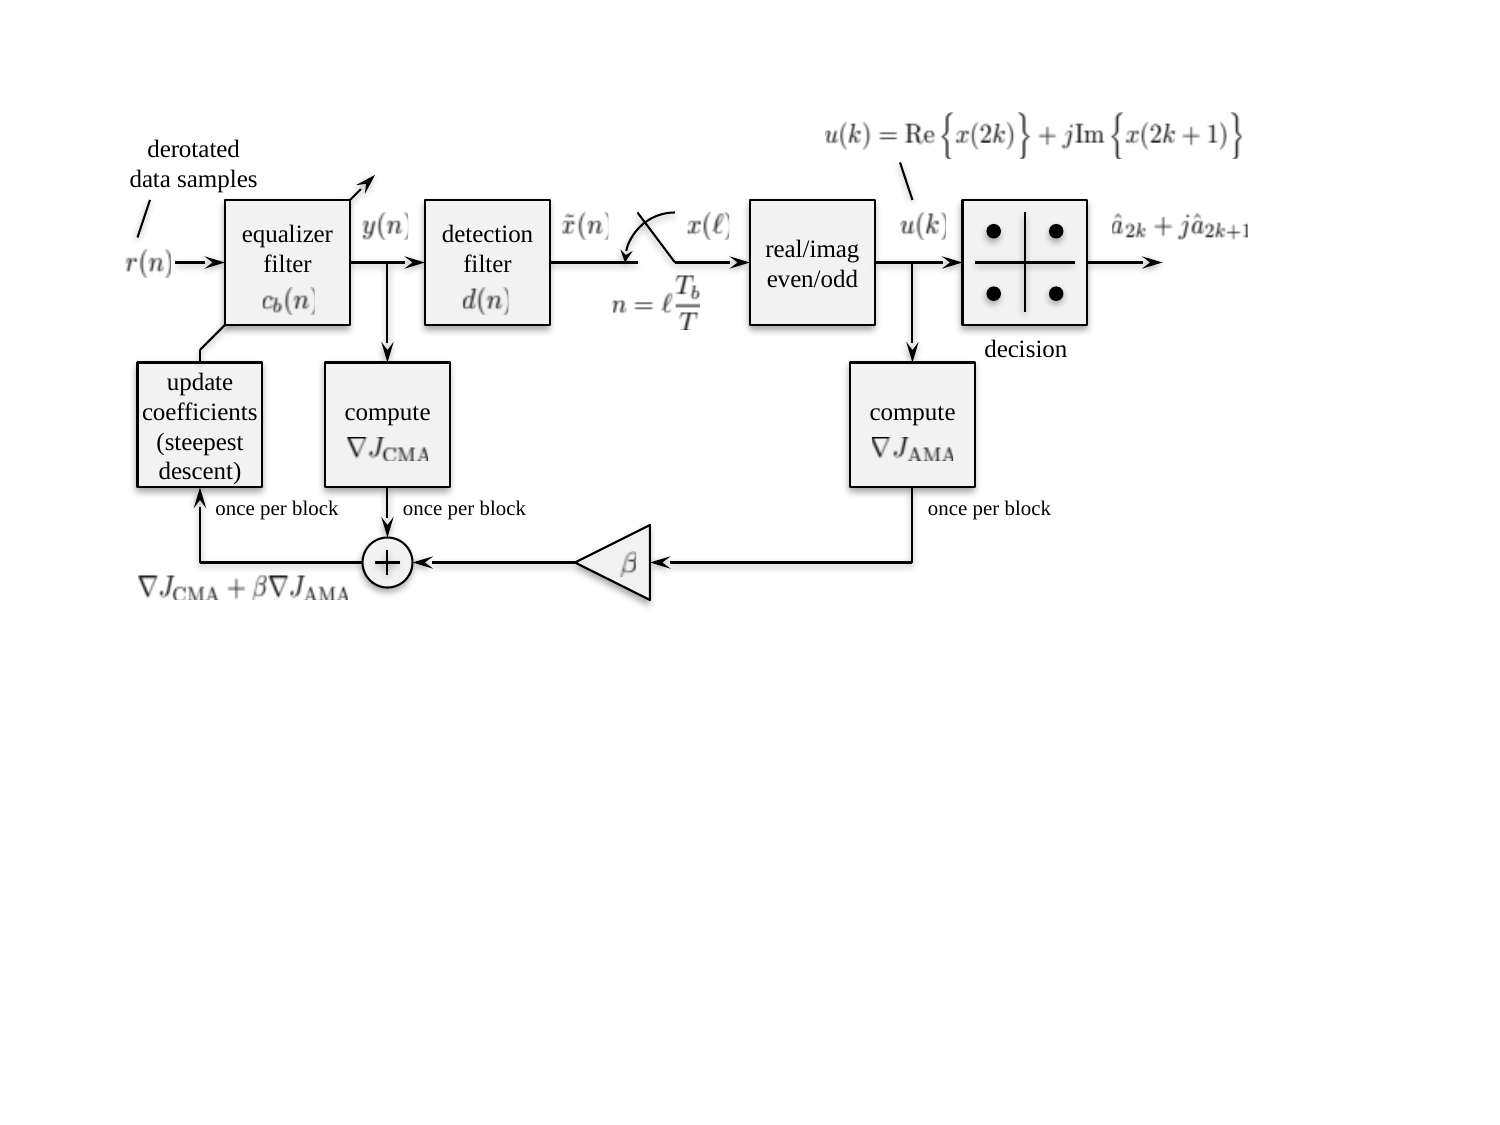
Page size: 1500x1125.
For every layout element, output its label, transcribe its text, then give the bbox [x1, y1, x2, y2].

picture [612, 274, 701, 330]
picture [1112, 212, 1249, 240]
text_box once per block [201, 487, 354, 528]
picture [124, 249, 171, 278]
text_box decision [962, 330, 1090, 370]
picture [346, 437, 429, 461]
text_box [574, 524, 651, 601]
text_box [620, 233, 632, 261]
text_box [362, 537, 413, 588]
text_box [899, 162, 913, 201]
picture [137, 574, 349, 601]
picture [687, 212, 730, 240]
text_box derotated data samples [112, 124, 275, 200]
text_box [199, 174, 376, 351]
text_box real/imag even/odd [749, 199, 876, 326]
text_box once per block [916, 487, 1067, 528]
text_box detection filter [424, 199, 551, 326]
text_box update coefficients (steepest descent) [137, 362, 263, 488]
picture [824, 112, 1242, 159]
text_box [637, 212, 676, 263]
picture [462, 287, 509, 315]
picture [899, 212, 946, 240]
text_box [137, 199, 151, 238]
picture [562, 212, 609, 240]
text_box once per block [388, 487, 542, 528]
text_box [962, 199, 1088, 326]
picture [362, 212, 409, 240]
picture [262, 287, 315, 315]
text_box compute [324, 362, 451, 488]
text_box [849, 362, 976, 488]
